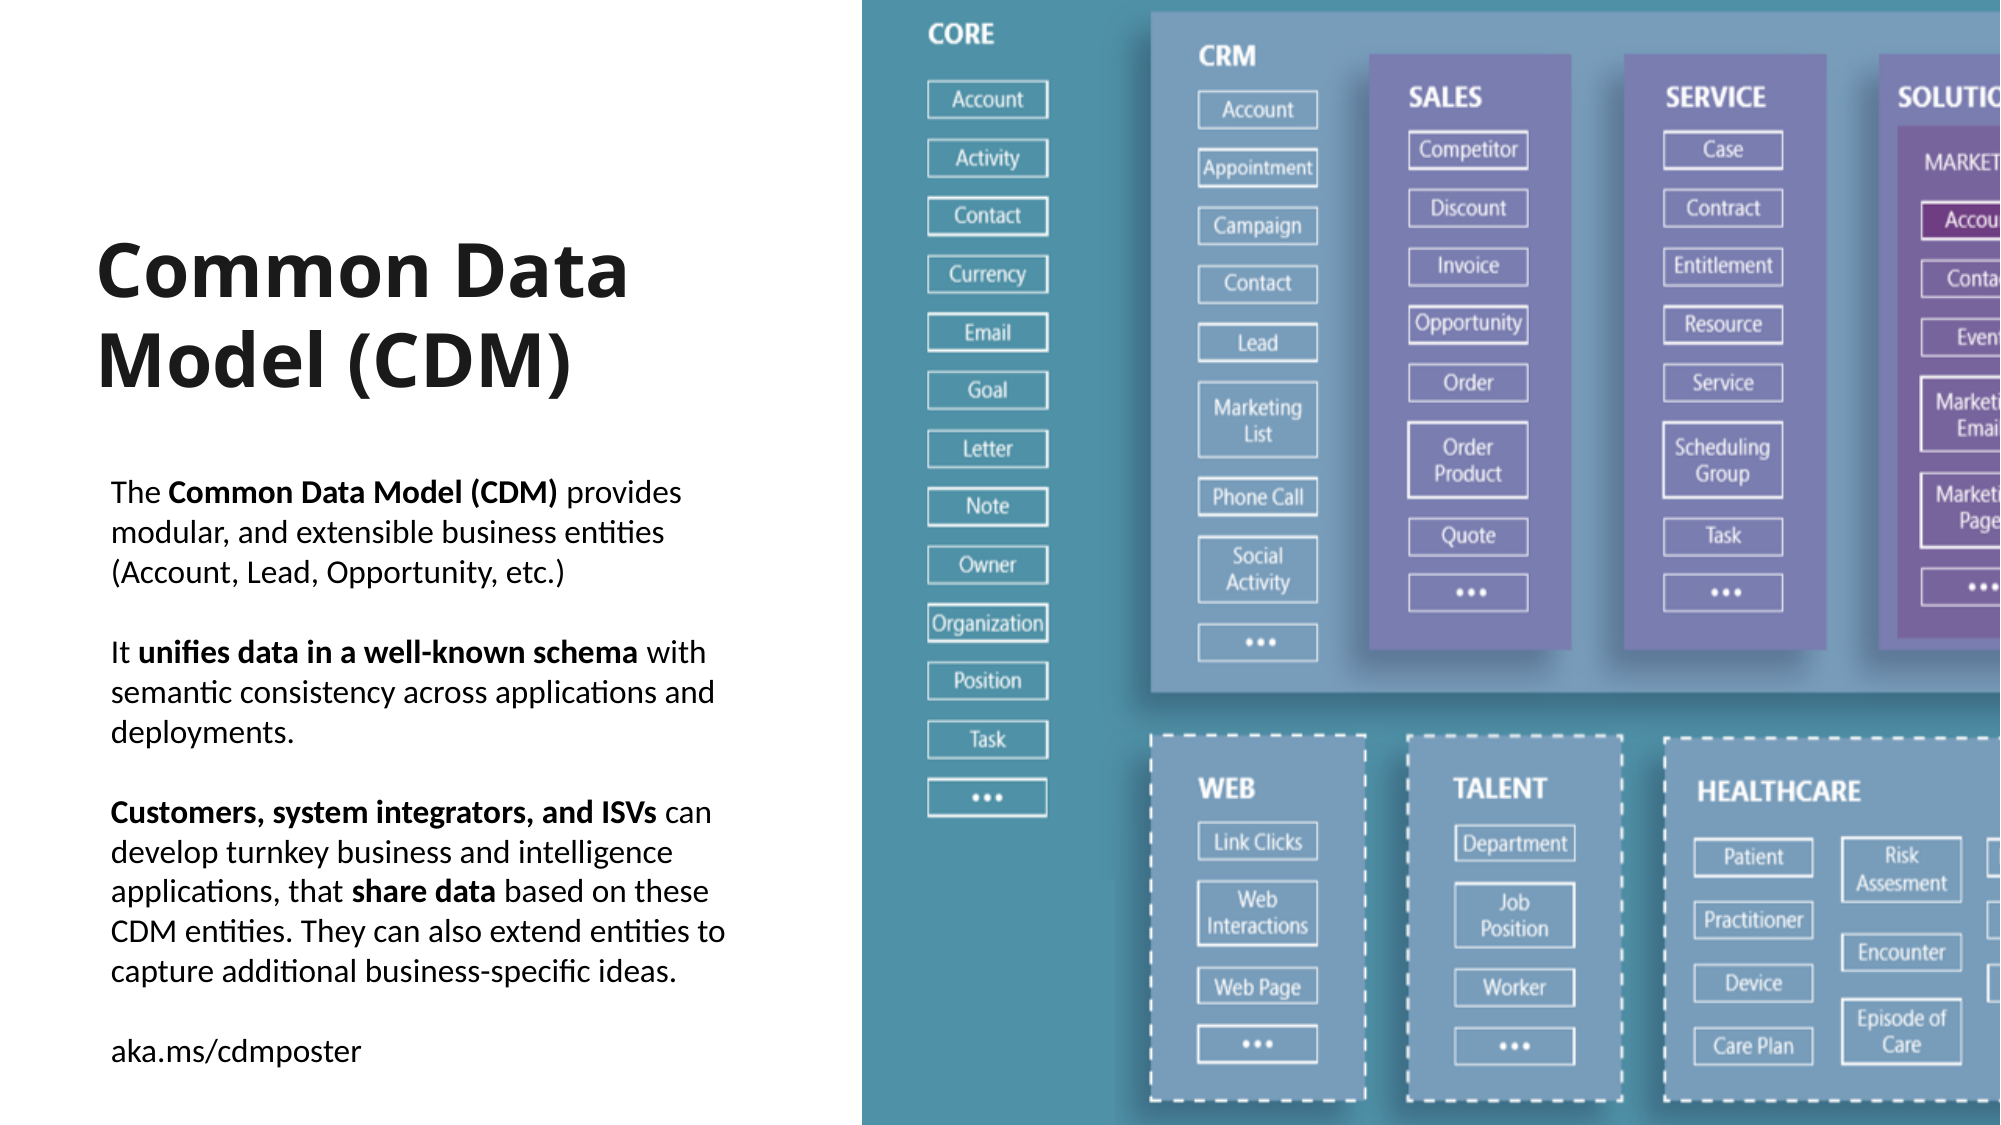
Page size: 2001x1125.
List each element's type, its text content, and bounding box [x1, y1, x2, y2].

text_box Common Data Model (CDM) [95, 222, 847, 403]
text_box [862, 0, 2000, 1125]
title The Common Data Model (CDM) provides modular, and extensible business entities (Account, Lead, Opportunity, etc.) It unifies data in a well-known schema with semantic consistency across applications and deployments. ​ Customers, system integrators, and ISVs can develop turnkey business and intelligence applications, that share data based on these CDM entities. They can also extend entities to capture additional business-specific ideas.​ aka.ms/cdmposter [95, 462, 779, 1069]
